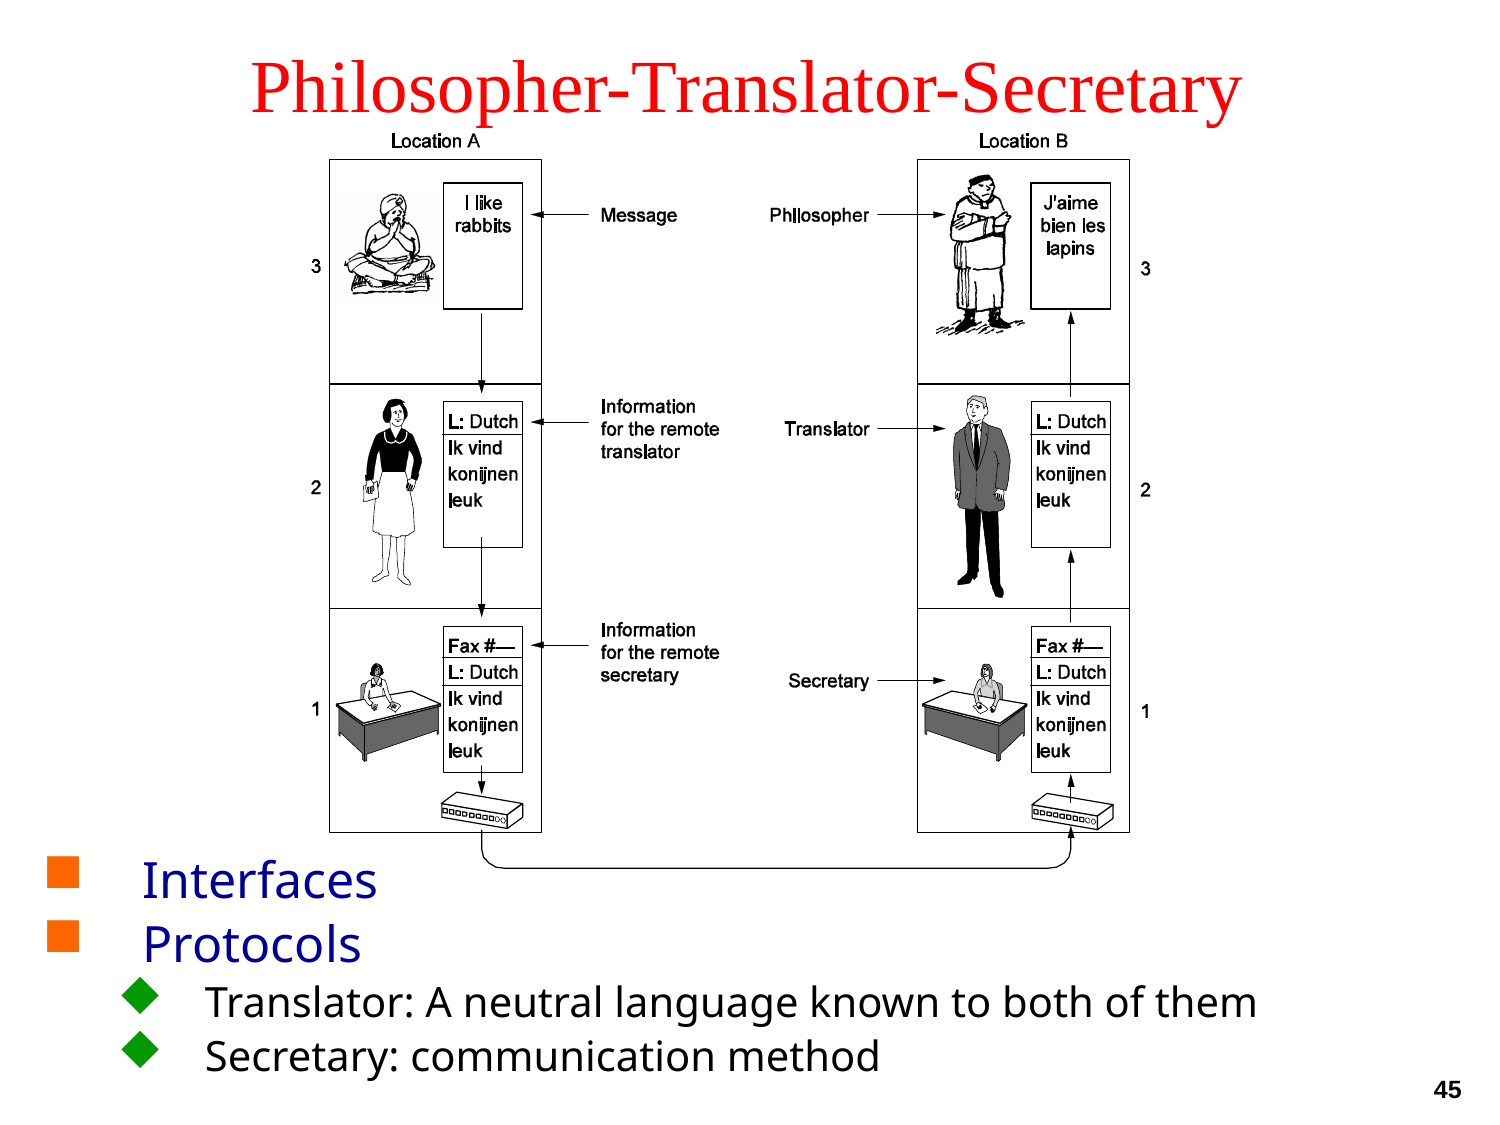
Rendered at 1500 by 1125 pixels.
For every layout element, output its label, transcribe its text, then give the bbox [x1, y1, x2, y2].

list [289, 119, 1171, 872]
text_box Interfaces Protocols Translator: A neutral language known to both of them Secretary: communication method [27, 848, 1463, 1089]
title Philosopher-Translator-Secretary [25, 25, 1469, 141]
